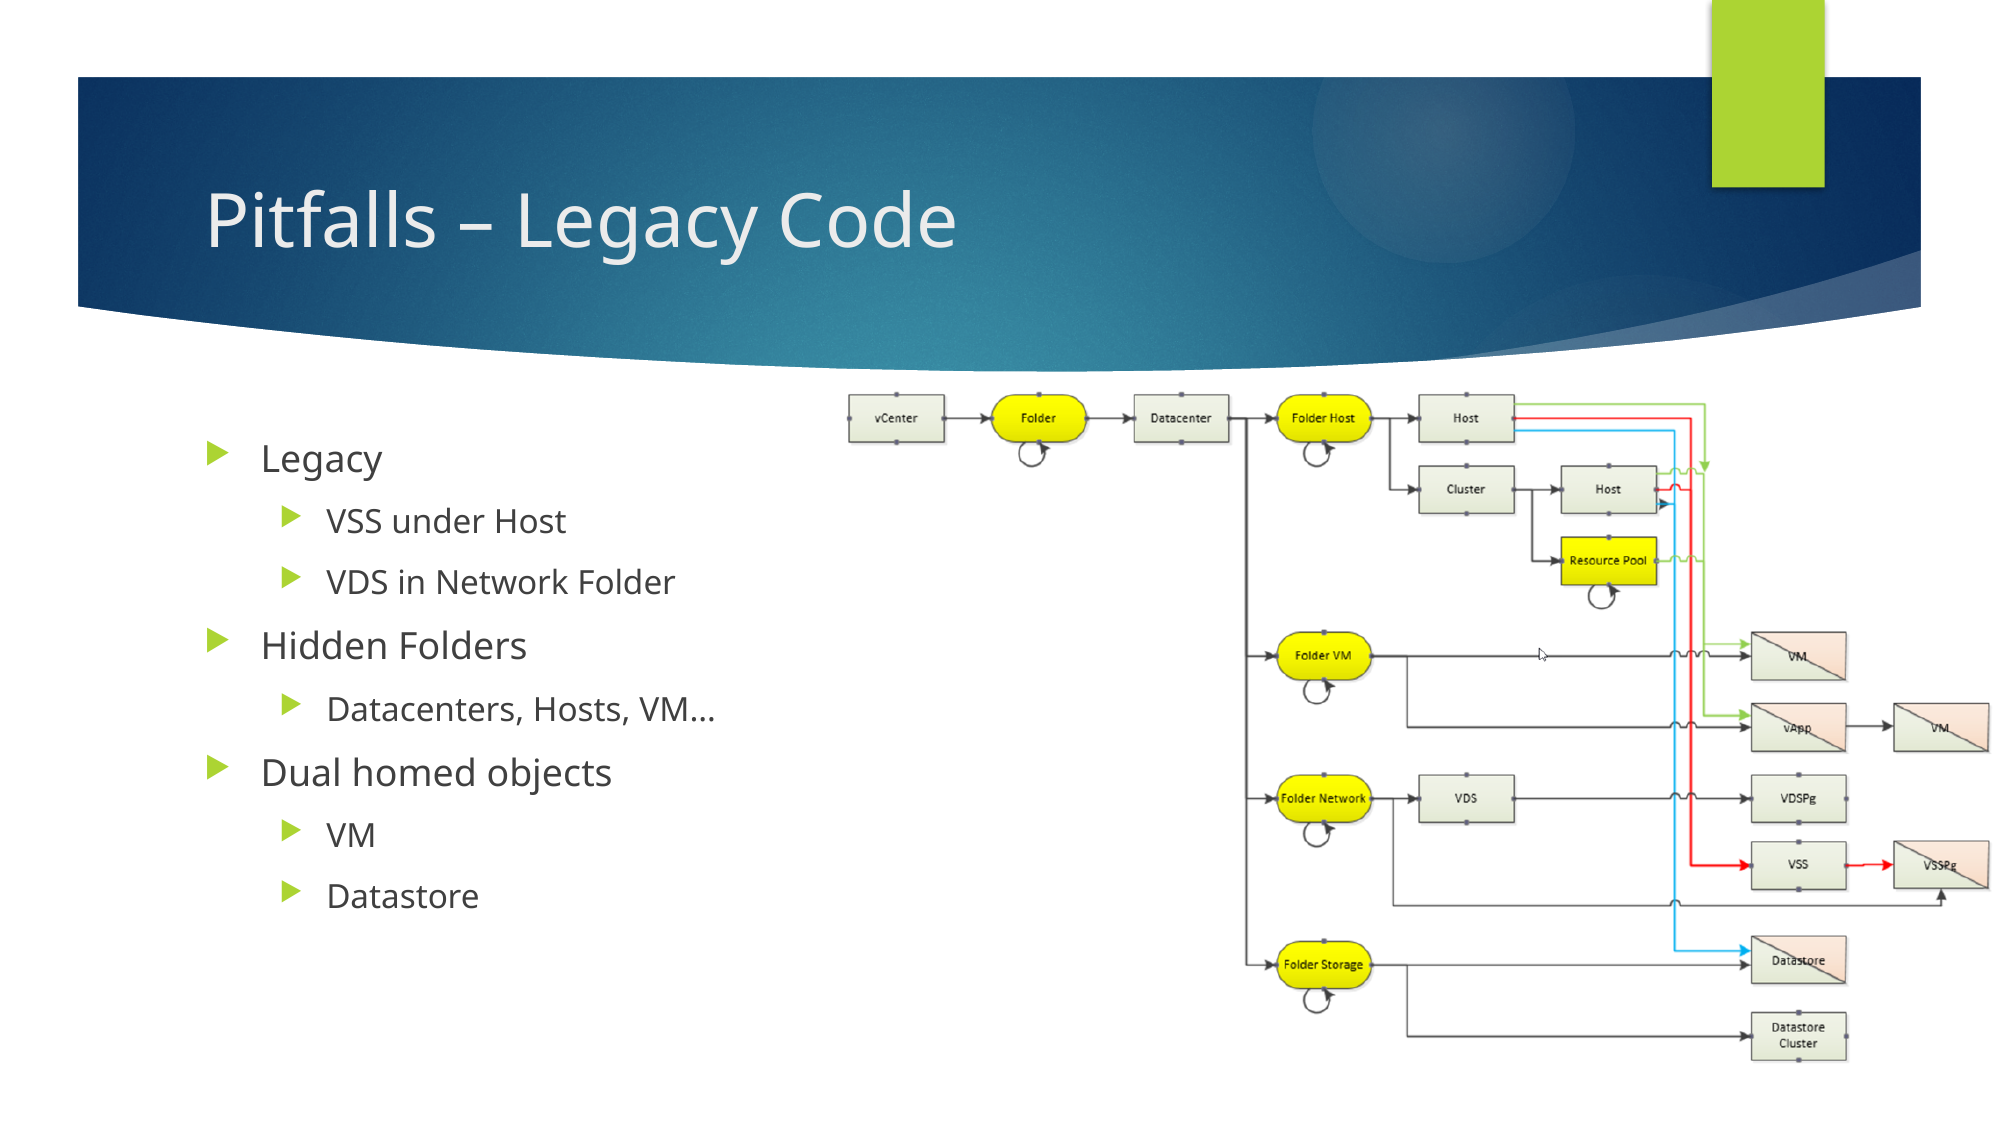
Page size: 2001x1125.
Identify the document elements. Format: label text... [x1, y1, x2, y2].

list Legacy VSS under Host VDS in Network Folder Hidden Folders Datacenters, Hosts, VM… Dual homed objects VM Datastore [189, 427, 797, 988]
picture [839, 381, 2000, 1075]
title Pitfalls – Legacy Code [189, 159, 1627, 276]
